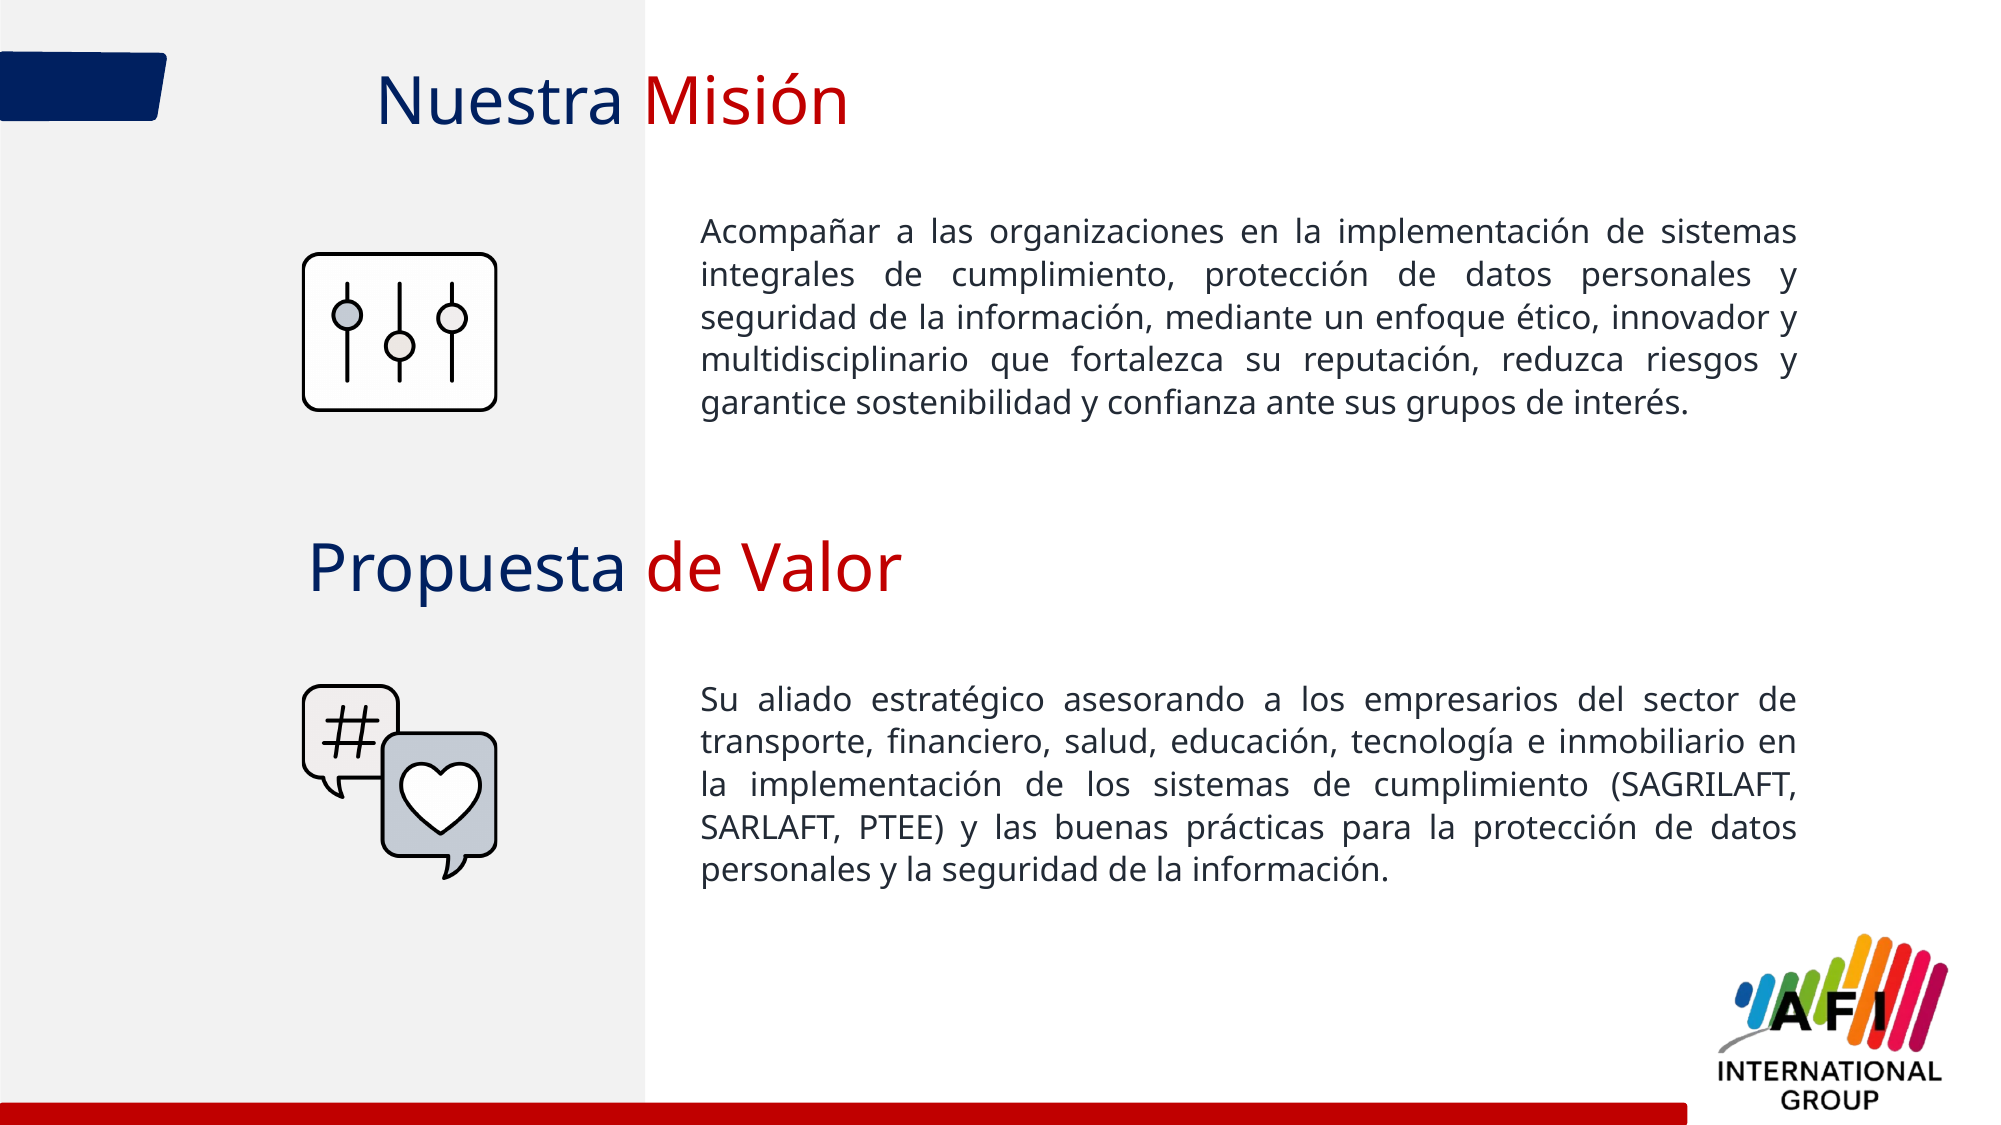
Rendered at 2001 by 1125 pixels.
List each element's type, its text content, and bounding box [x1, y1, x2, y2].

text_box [301, 659, 1815, 905]
text_box Nuestra Misión [170, 53, 1057, 143]
text_box Propuesta de Valor [162, 520, 1049, 610]
picture [1690, 931, 1988, 1114]
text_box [301, 192, 1815, 471]
